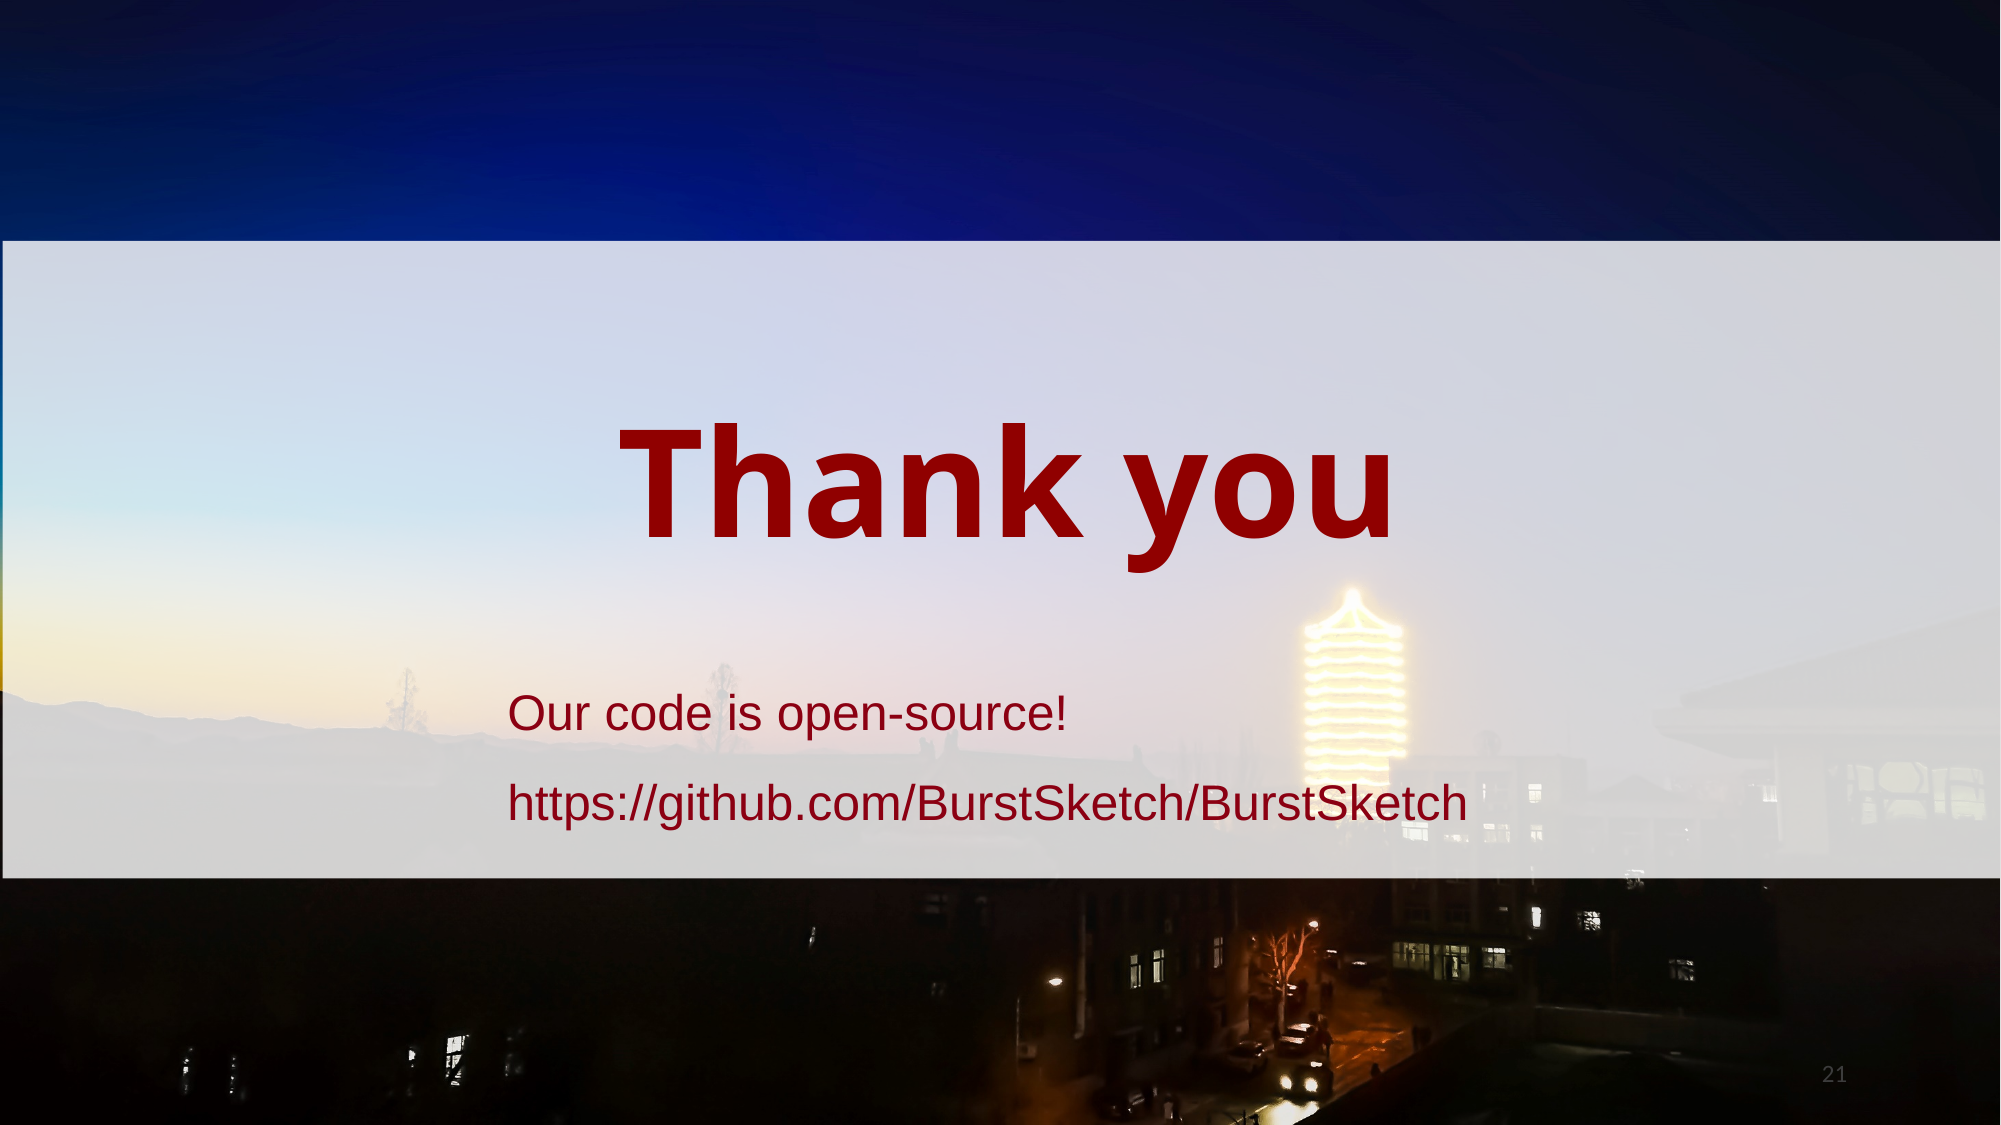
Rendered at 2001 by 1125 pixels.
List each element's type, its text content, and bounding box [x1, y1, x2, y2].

text_box Thank you [154, 380, 1863, 576]
text_box Our code is open-source! https://github.com/BurstSketch/BurstSketch [492, 643, 1562, 838]
picture [0, 0, 2001, 1125]
slide_number 21 [1412, 1042, 1863, 1103]
text_box [2, 240, 2000, 879]
